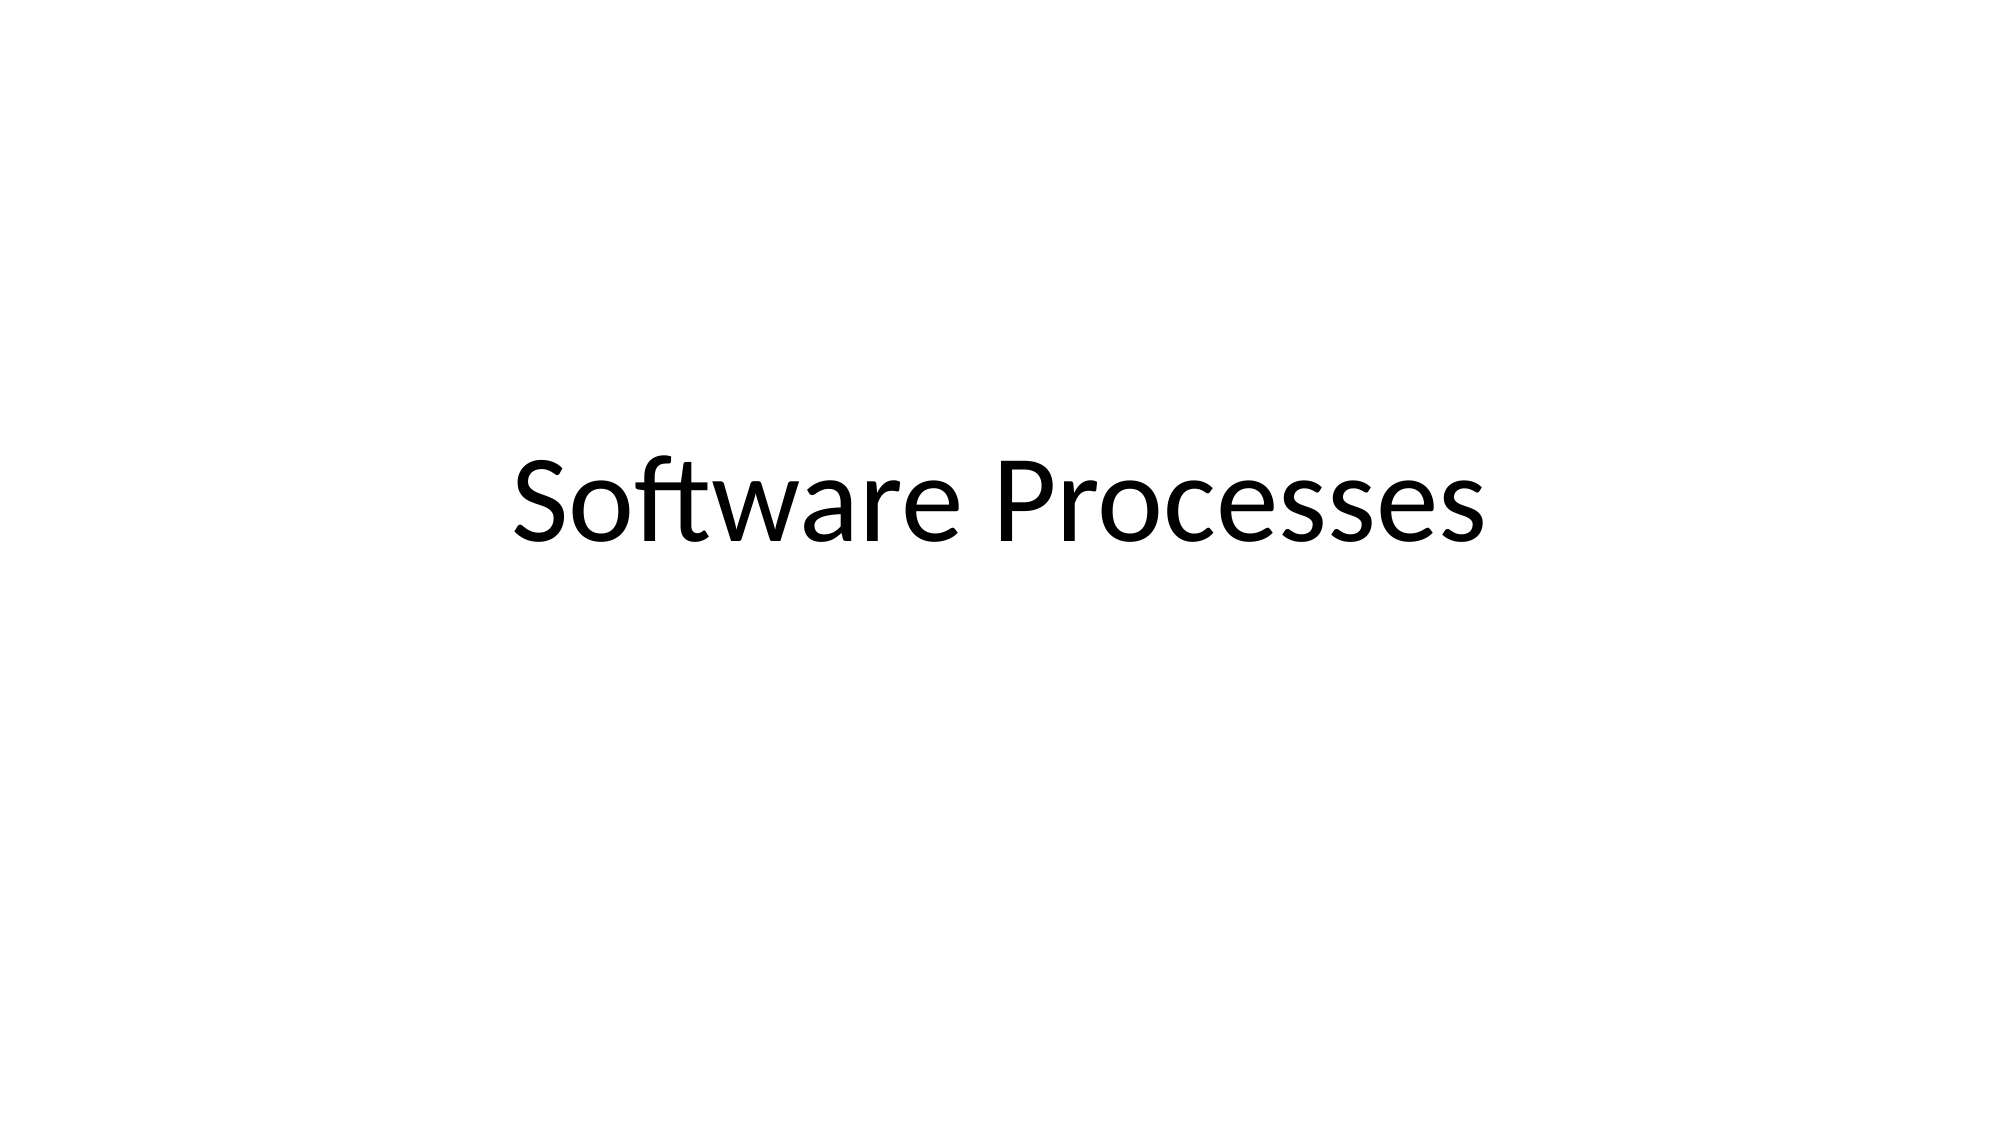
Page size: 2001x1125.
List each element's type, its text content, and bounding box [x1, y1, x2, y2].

title Software Processes [249, 184, 1750, 576]
